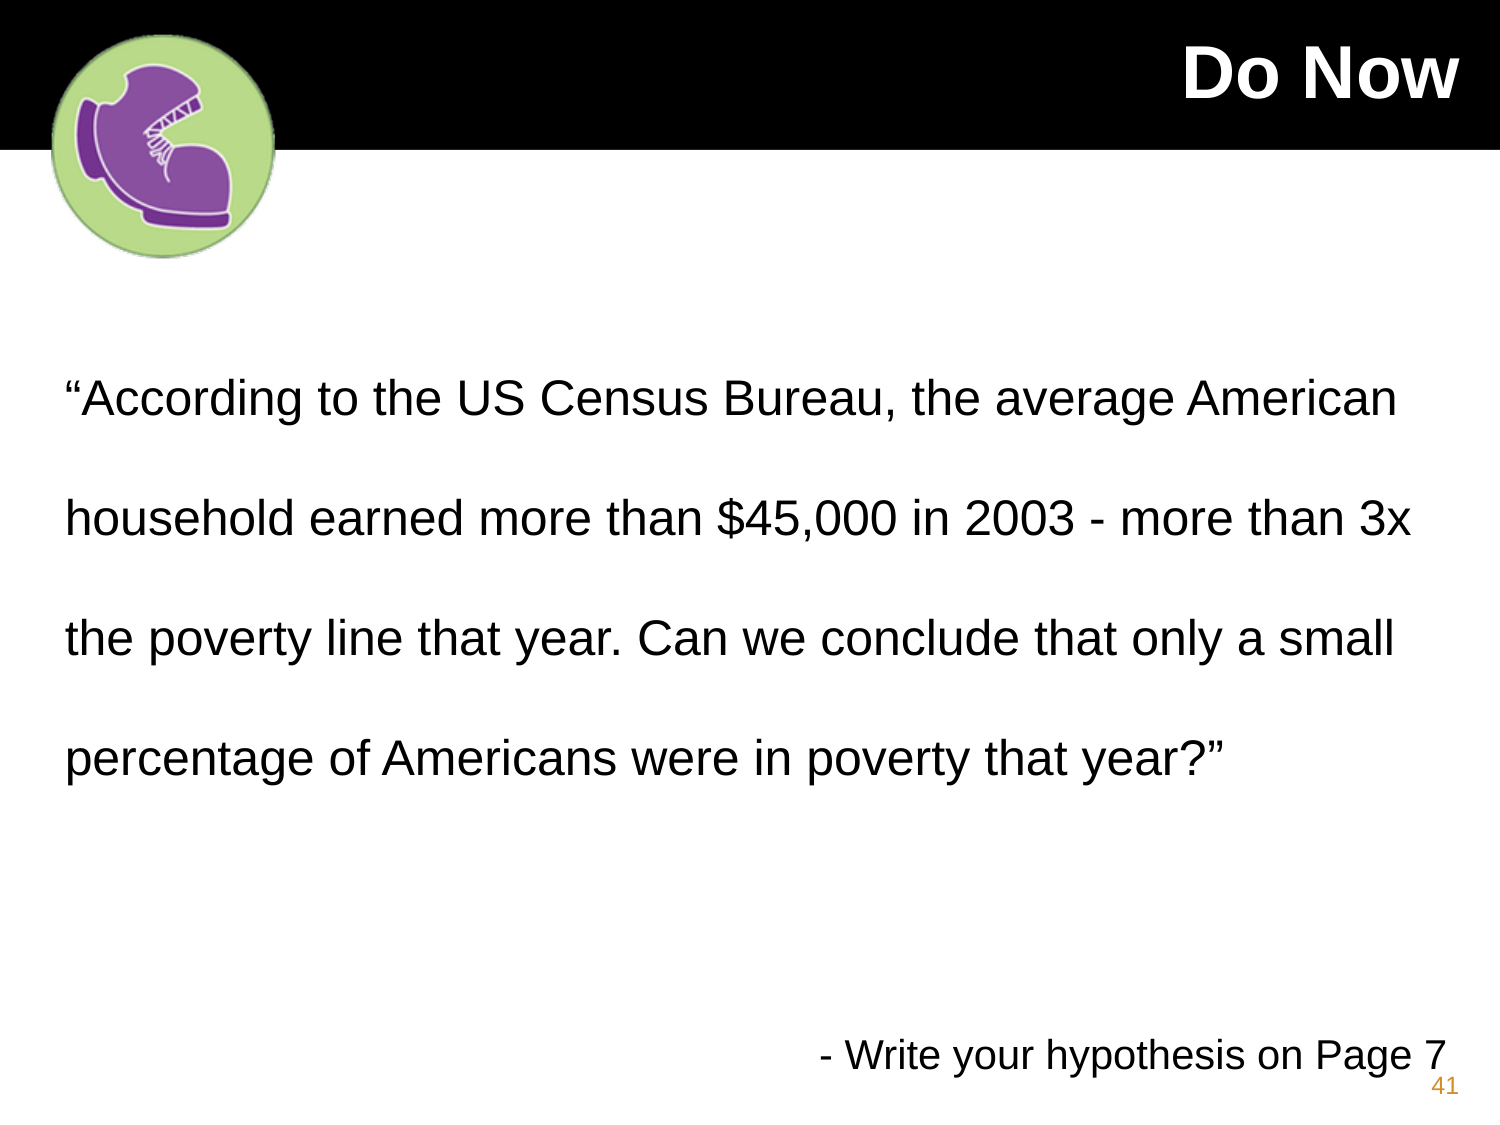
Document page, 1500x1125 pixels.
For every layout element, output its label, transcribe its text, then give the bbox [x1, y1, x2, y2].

title Do Now [50, 0, 1475, 138]
text_box “According to the US Census Bureau, the average American household earned more than $45,000 in 2003 - more than 3x the poverty line that year. Can we conclude that only a small percentage of Americans were in poverty that year?” - Write your hypothesis on Page 7 [49, 298, 1463, 1085]
picture [47, 31, 280, 263]
slide_number 41 [1350, 1061, 1475, 1103]
